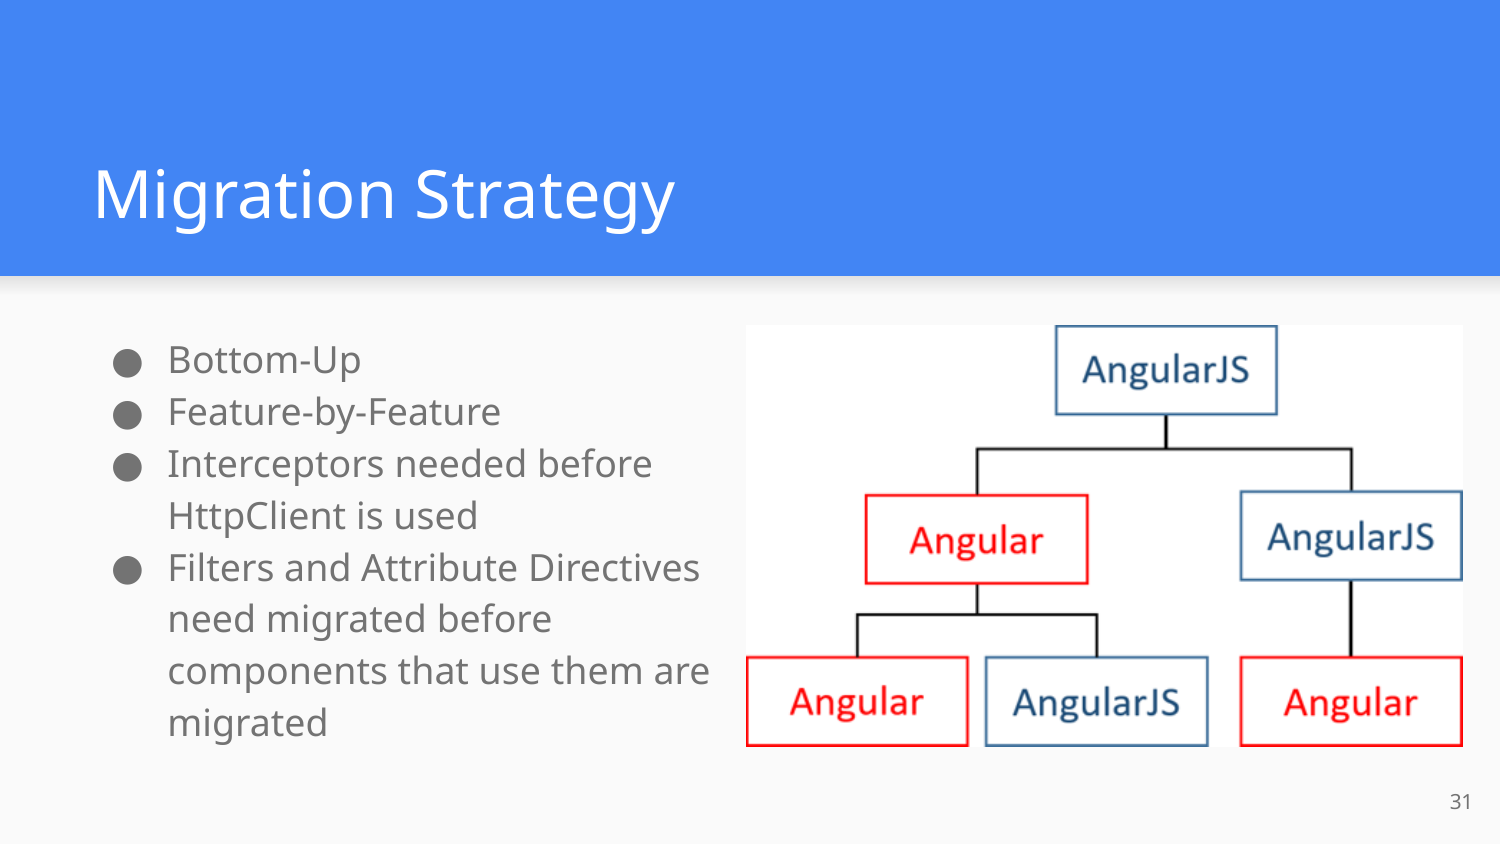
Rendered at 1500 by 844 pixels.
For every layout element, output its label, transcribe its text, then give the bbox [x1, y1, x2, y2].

list Bottom-Up Feature-by-Feature Interceptors needed before HttpClient is used Filters and Attribute Directives need migrated before components that use them are migrated [77, 314, 734, 760]
title Migration Strategy [77, 121, 1427, 248]
slide_number ‹#› [1398, 770, 1489, 835]
picture [746, 325, 1463, 748]
